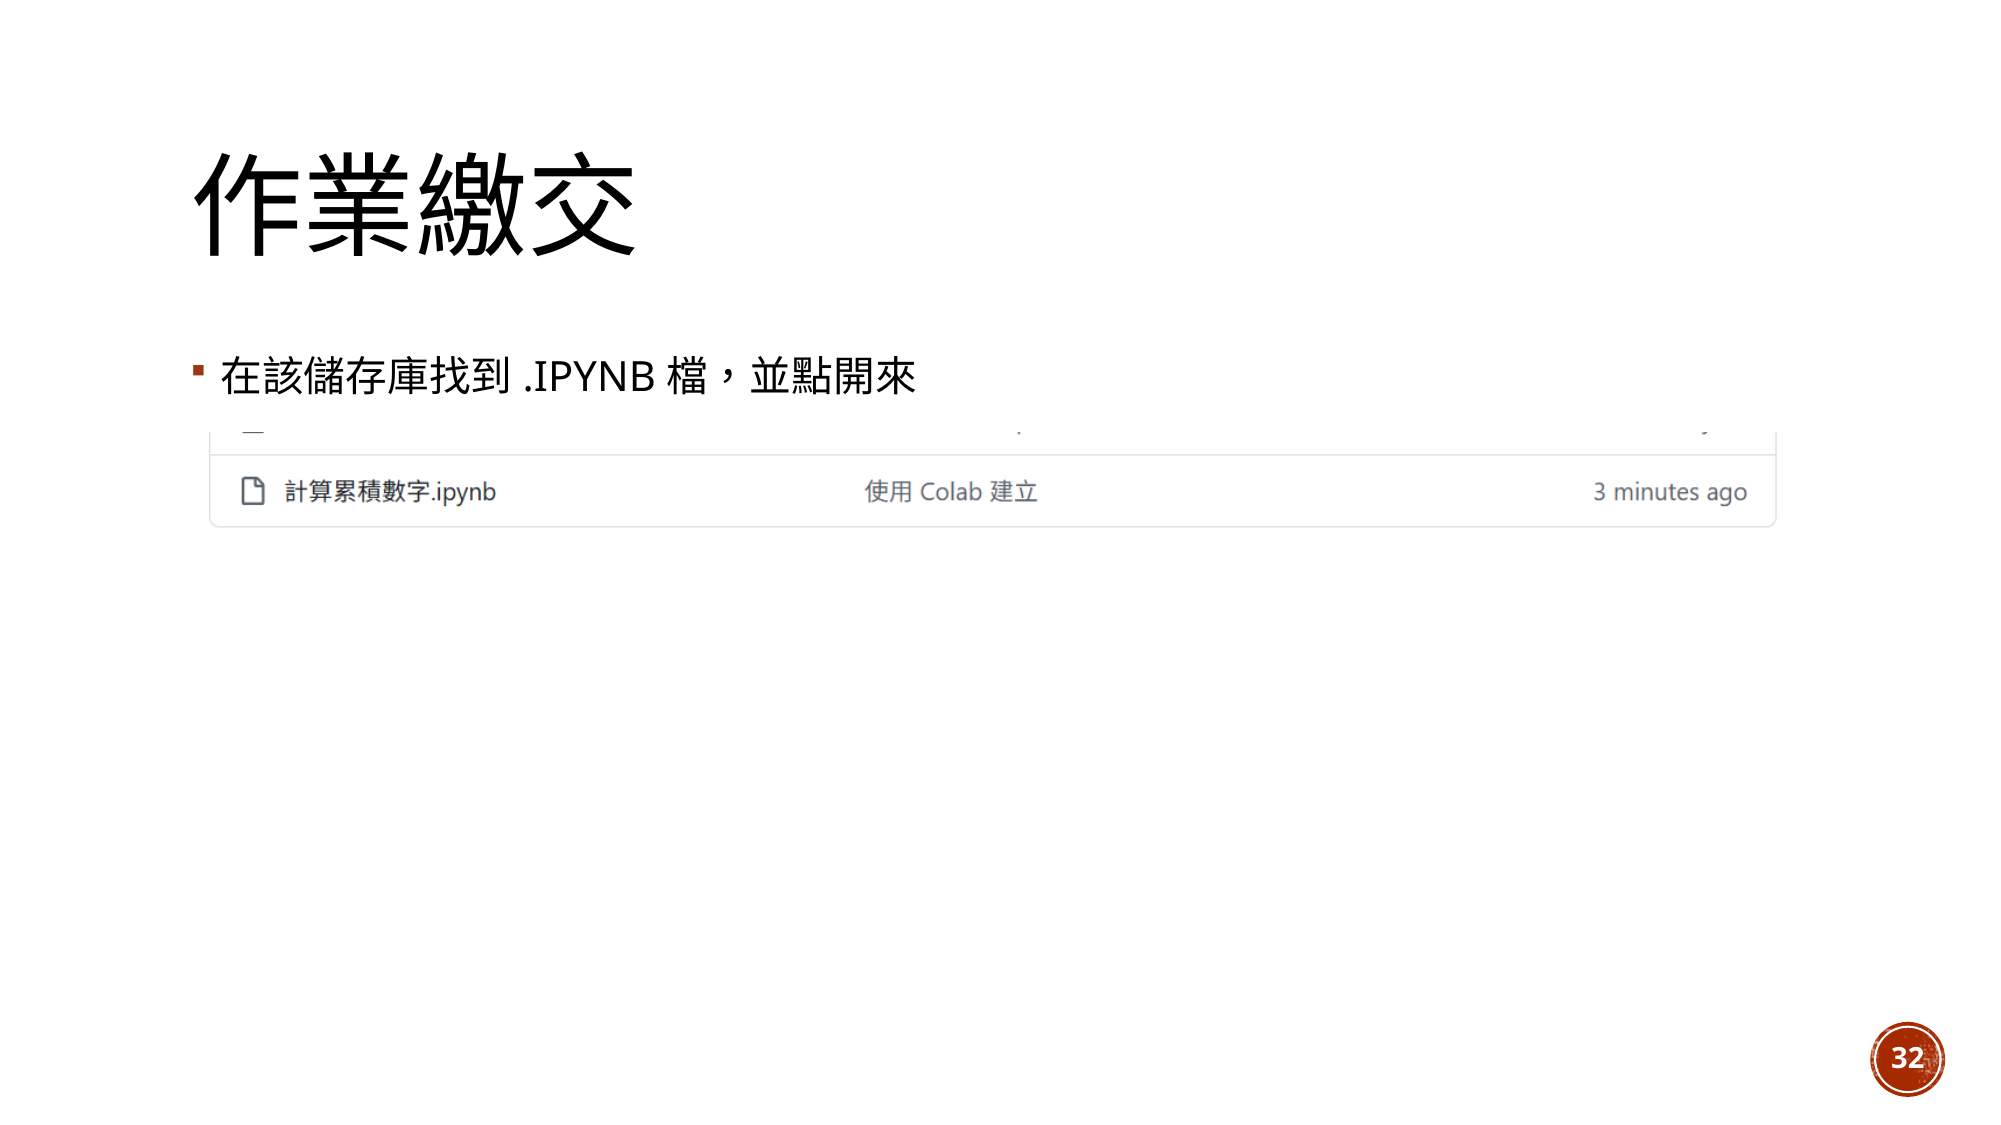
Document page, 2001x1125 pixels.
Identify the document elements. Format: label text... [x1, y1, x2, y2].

picture [187, 432, 1814, 543]
title 作業繳交 [175, 79, 1826, 344]
list 在該儲存庫找到.IPYNB檔，並點開來 [175, 348, 1826, 1013]
slide_number 32 [1855, 1028, 1961, 1089]
